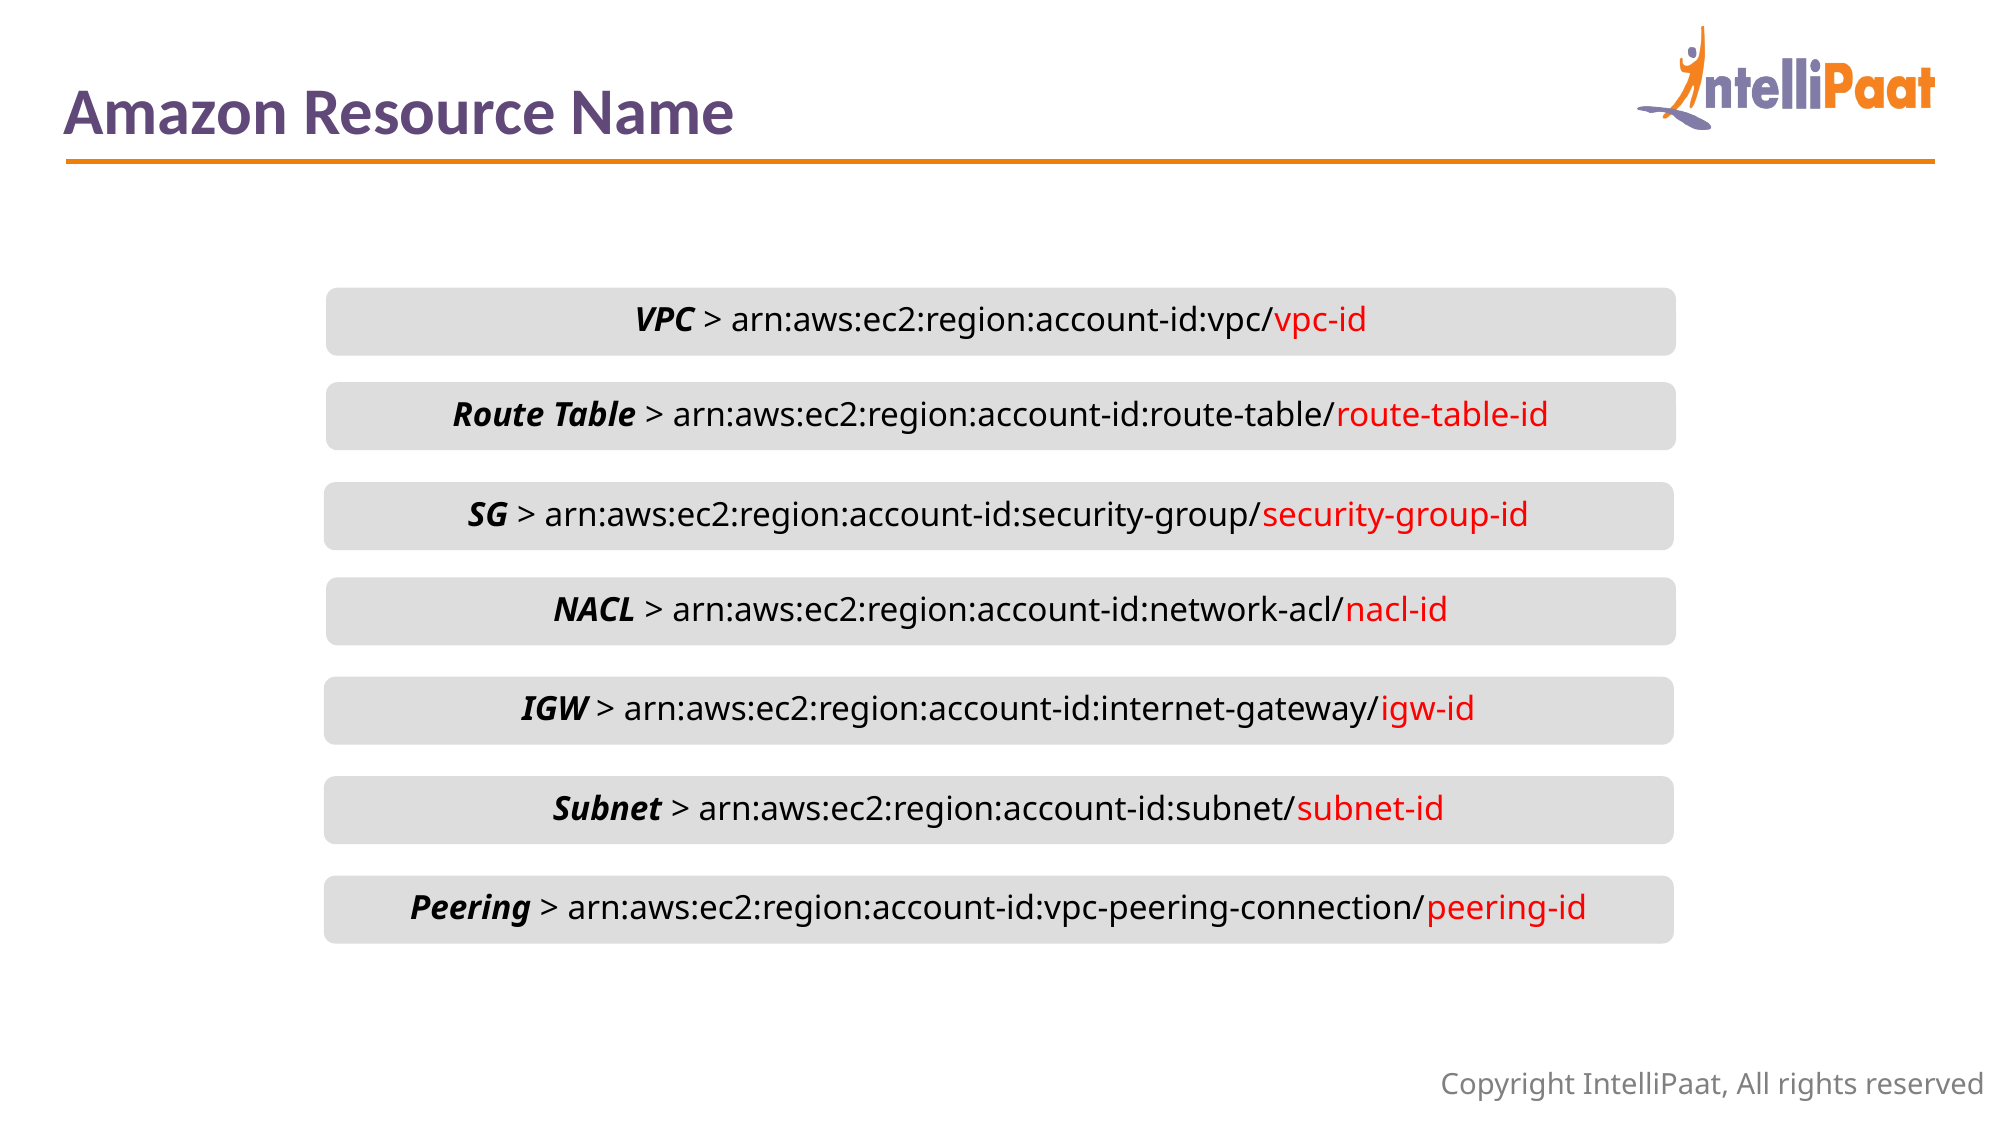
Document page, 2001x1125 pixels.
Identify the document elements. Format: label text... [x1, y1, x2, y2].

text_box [323, 287, 1677, 944]
text_box Amazon Resource Name [48, 60, 803, 156]
picture [1637, 26, 1935, 130]
